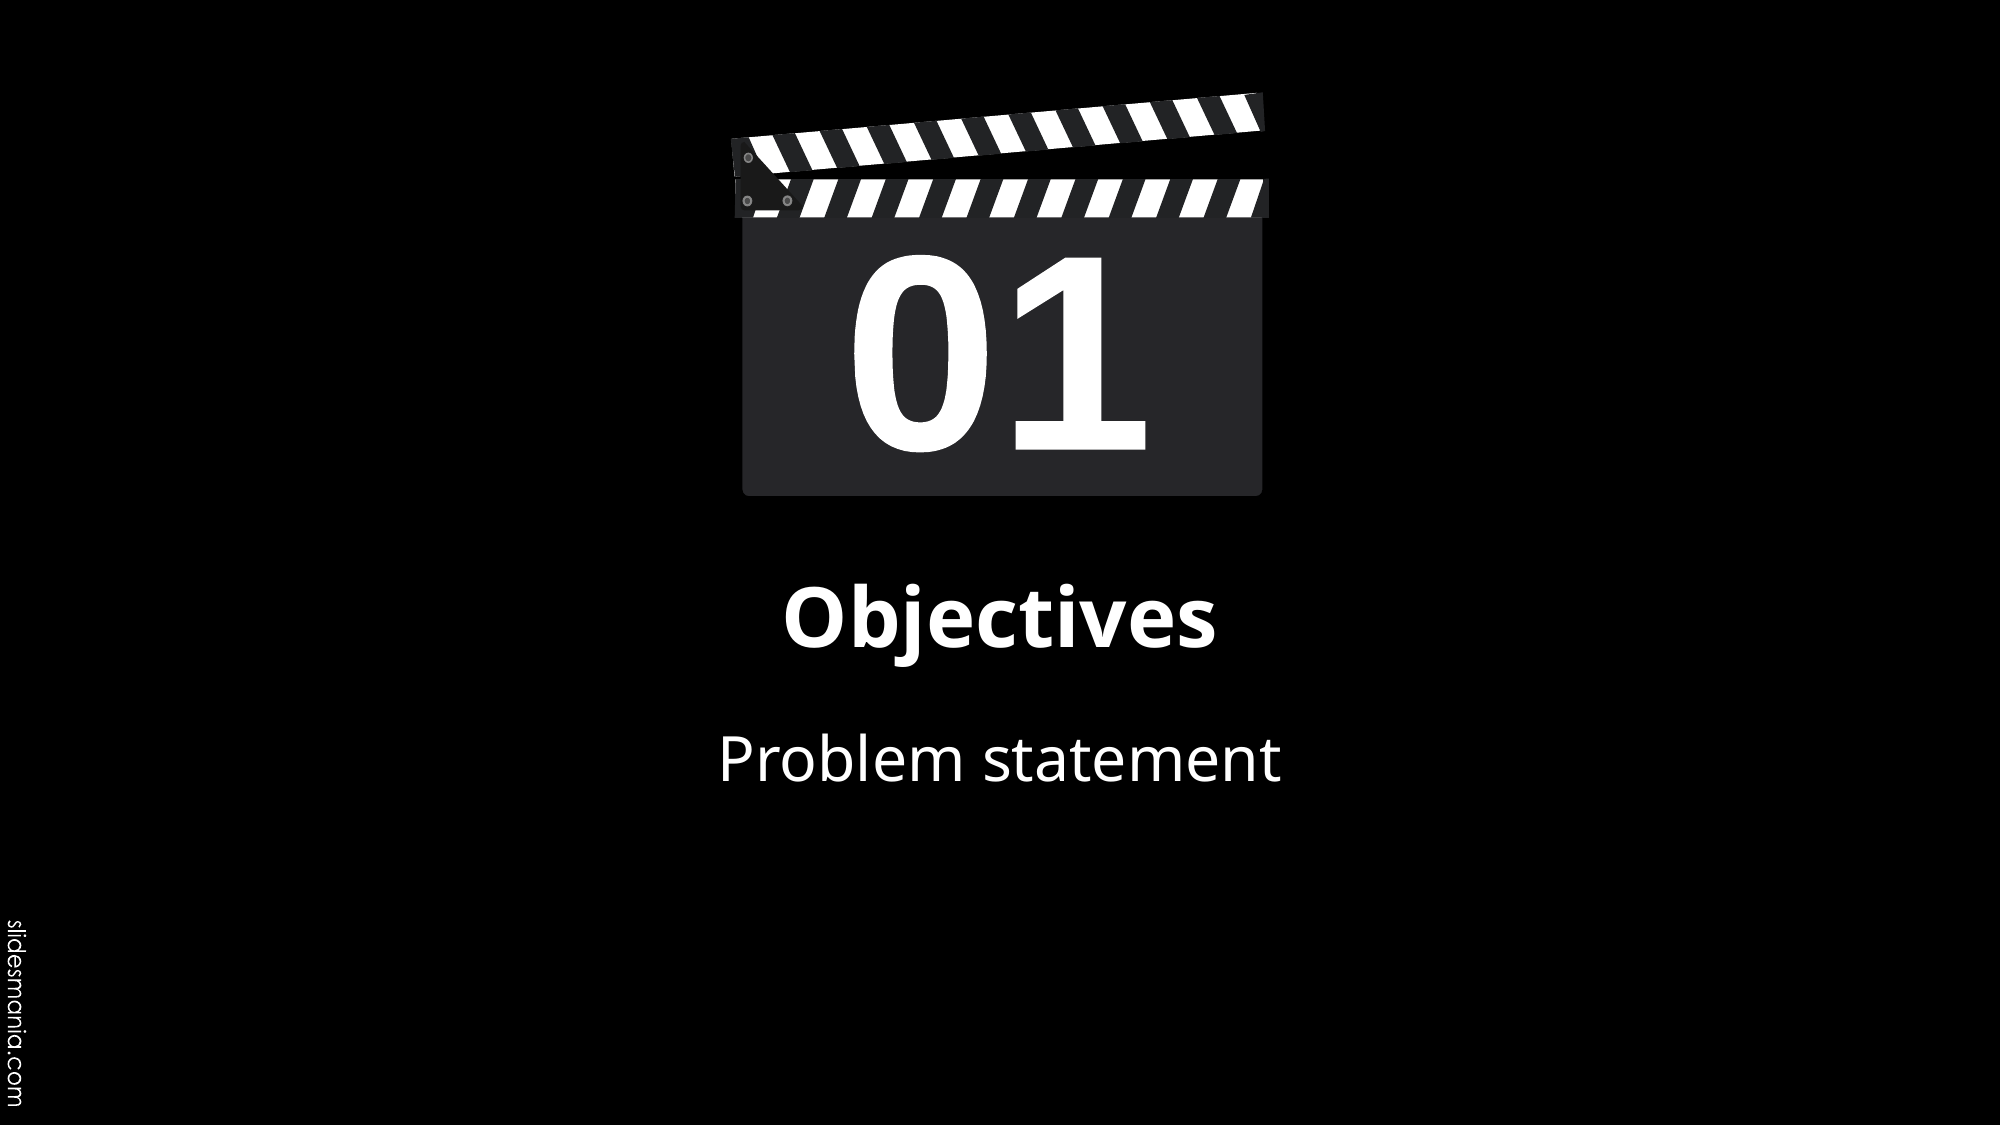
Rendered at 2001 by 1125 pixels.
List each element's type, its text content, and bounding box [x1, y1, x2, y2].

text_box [730, 88, 1270, 498]
title Objectives [258, 543, 1742, 715]
list Problem statement [258, 715, 1742, 1011]
